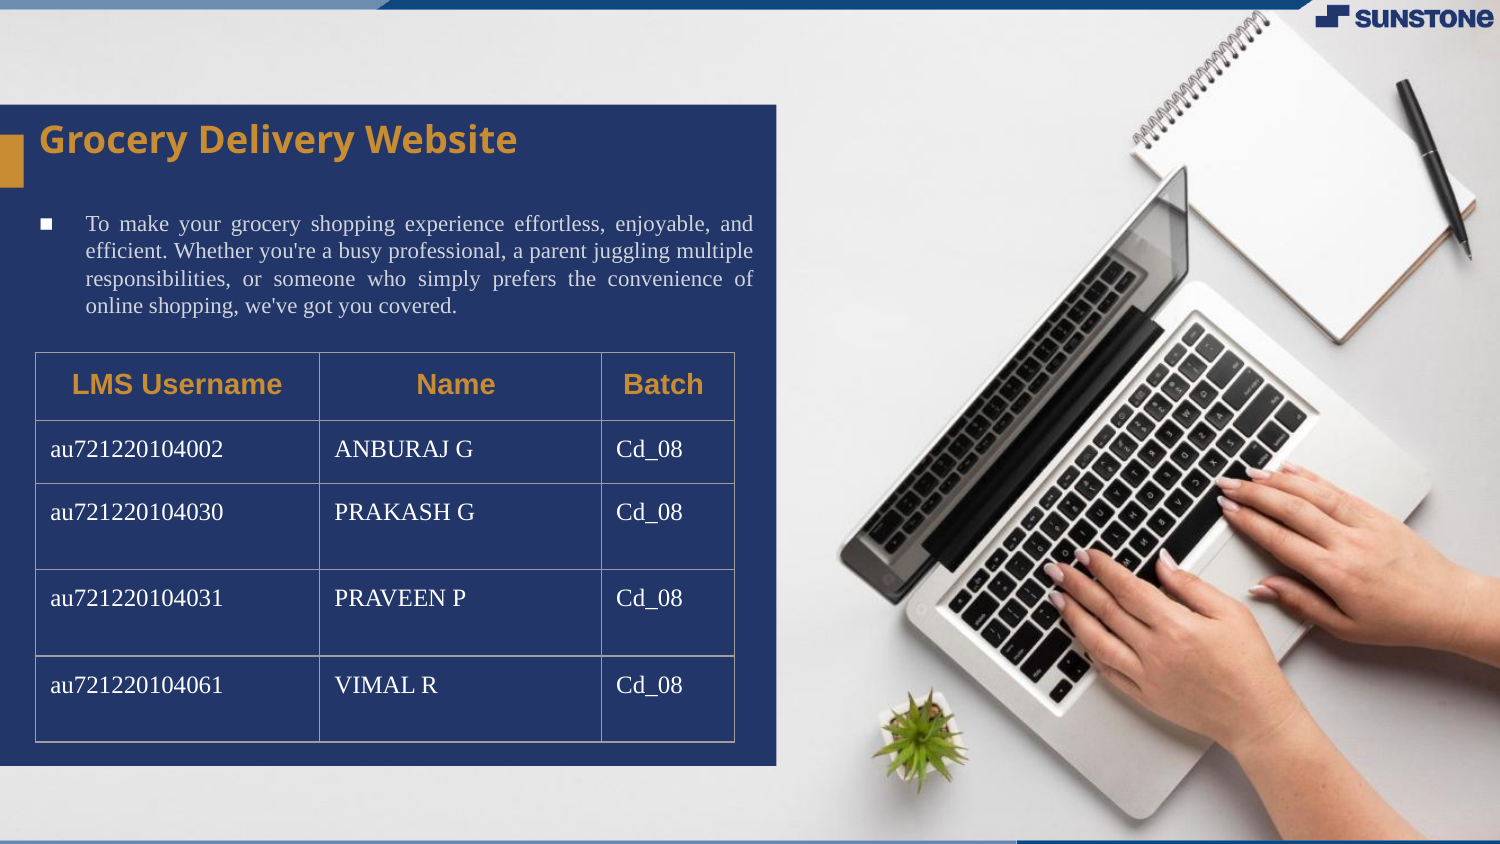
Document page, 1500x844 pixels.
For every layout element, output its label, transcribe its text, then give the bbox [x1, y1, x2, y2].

list To make your grocery shopping experience effortless, enjoyable, and efficient. Whether you're a busy professional, a parent juggling multiple responsibilities, or someone who simply prefers the convenience of online shopping, we've got you covered. [23, 200, 770, 699]
table_cell au721220104030 [36, 484, 319, 569]
table_cell PRAKASH G [320, 484, 601, 569]
table_cell Cd_08 [602, 484, 734, 569]
table_cell Cd_08 [602, 421, 734, 483]
table_cell PRAVEEN P [320, 570, 601, 655]
table_cell au721220104061 [36, 657, 319, 741]
table_cell Cd_08 [602, 657, 734, 741]
picture [0, 0, 1500, 844]
table_cell au721220104002 [36, 421, 319, 483]
table_cell VIMAL R [320, 657, 601, 741]
table_header Batch [602, 353, 734, 420]
table_cell ANBURAJ G [320, 421, 601, 483]
table_header Name [320, 353, 601, 420]
table_cell au721220104031 [36, 570, 319, 655]
title Grocery Delivery Website [23, 132, 585, 190]
table_cell Cd_08 [602, 570, 734, 655]
table_header LMS Username [36, 353, 319, 420]
